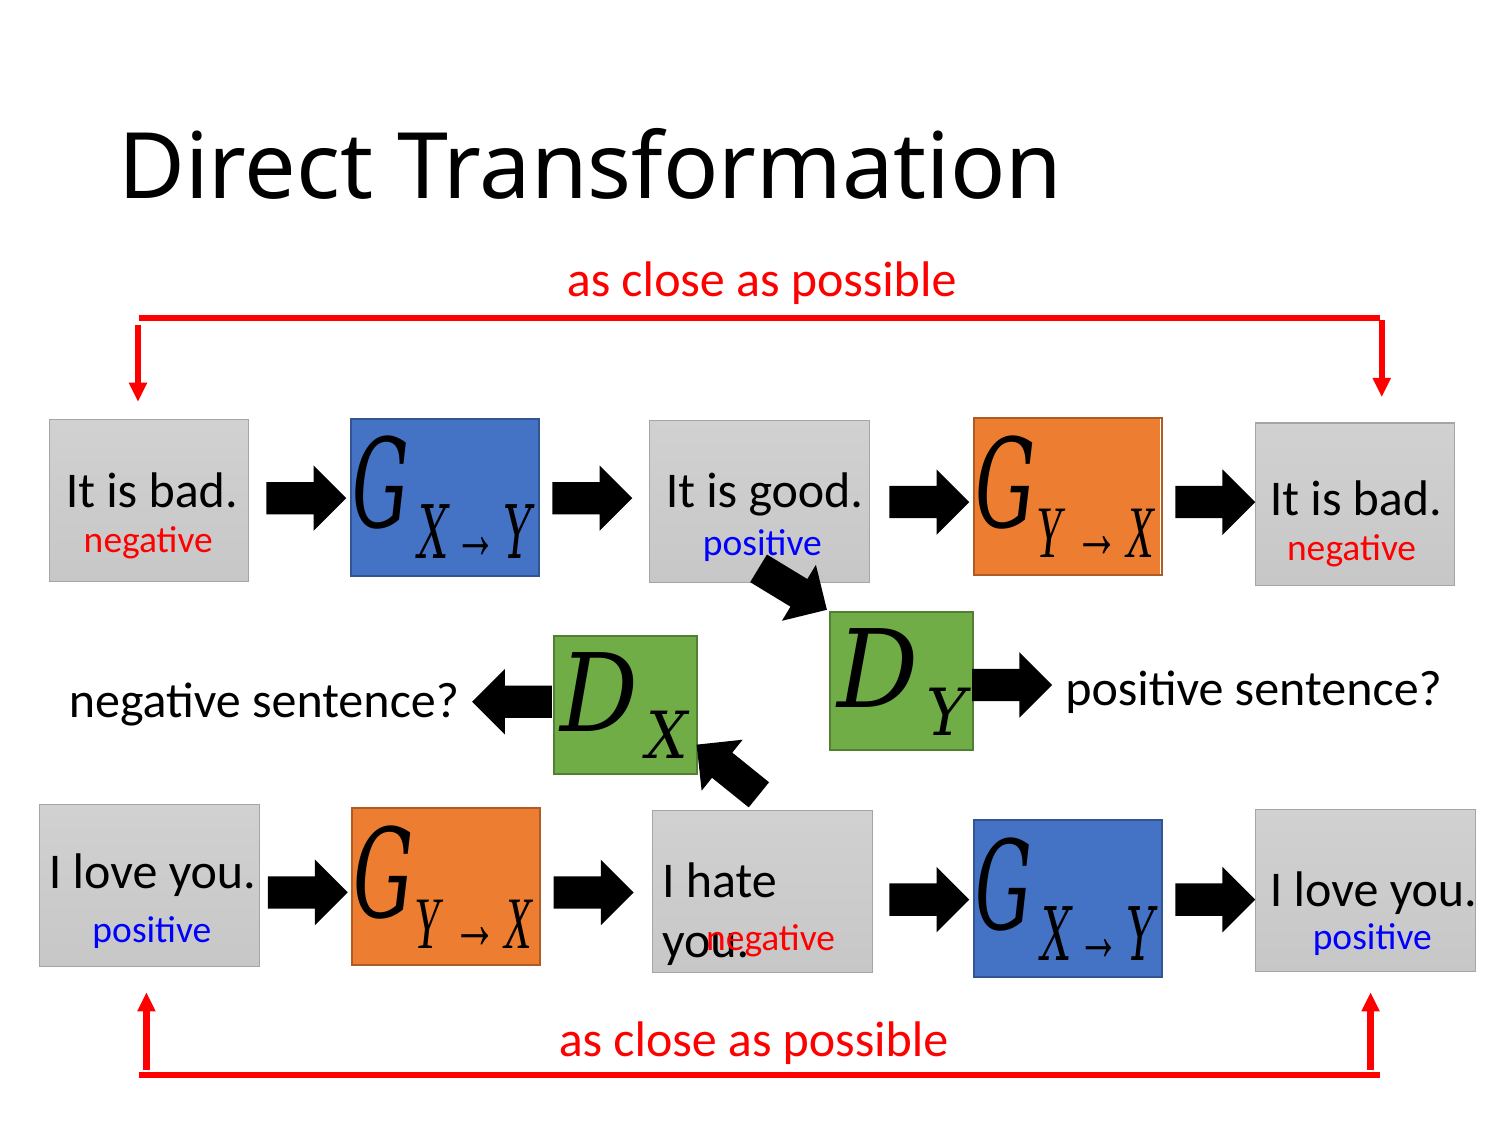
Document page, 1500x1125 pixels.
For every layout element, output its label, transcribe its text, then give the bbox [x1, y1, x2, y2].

text_box as close as possible [533, 238, 991, 314]
text_box [750, 571, 827, 621]
text_box [493, 669, 552, 735]
text_box [1175, 866, 1255, 933]
text_box as close as possible [525, 999, 983, 1075]
text_box [891, 469, 970, 535]
text_box [39, 906, 103, 967]
text_box [291, 465, 347, 531]
list [103, 299, 810, 1089]
text_box positive sentence? [1050, 648, 1490, 724]
text_box I love you. [1255, 848, 1495, 924]
text_box negative sentence? [54, 660, 493, 735]
text_box negative [64, 507, 233, 568]
text_box [49, 419, 103, 582]
text_box [39, 804, 103, 831]
text_box [972, 652, 1050, 718]
text_box [552, 465, 633, 531]
text_box [1255, 924, 1476, 972]
text_box [810, 420, 870, 450]
text_box It is bad. [1255, 458, 1495, 534]
text_box [696, 739, 770, 808]
text_box [818, 525, 870, 583]
text_box [889, 866, 970, 933]
text_box negative [1267, 515, 1436, 576]
text_box [1255, 422, 1455, 458]
text_box [810, 810, 873, 839]
text_box negative [686, 905, 856, 966]
text_box I love you. [34, 831, 274, 906]
text_box It is bad. [51, 450, 291, 526]
text_box [1255, 534, 1455, 586]
text_box It is good. [651, 450, 891, 525]
title Direct Transformation [103, 59, 1397, 278]
text_box positive [1288, 904, 1457, 965]
text_box [1255, 809, 1476, 848]
text_box positive [67, 897, 237, 957]
text_box I hate you. [647, 839, 887, 975]
text_box [1175, 469, 1255, 535]
text_box [553, 859, 634, 926]
text_box [267, 859, 348, 926]
text_box positive [678, 510, 847, 571]
